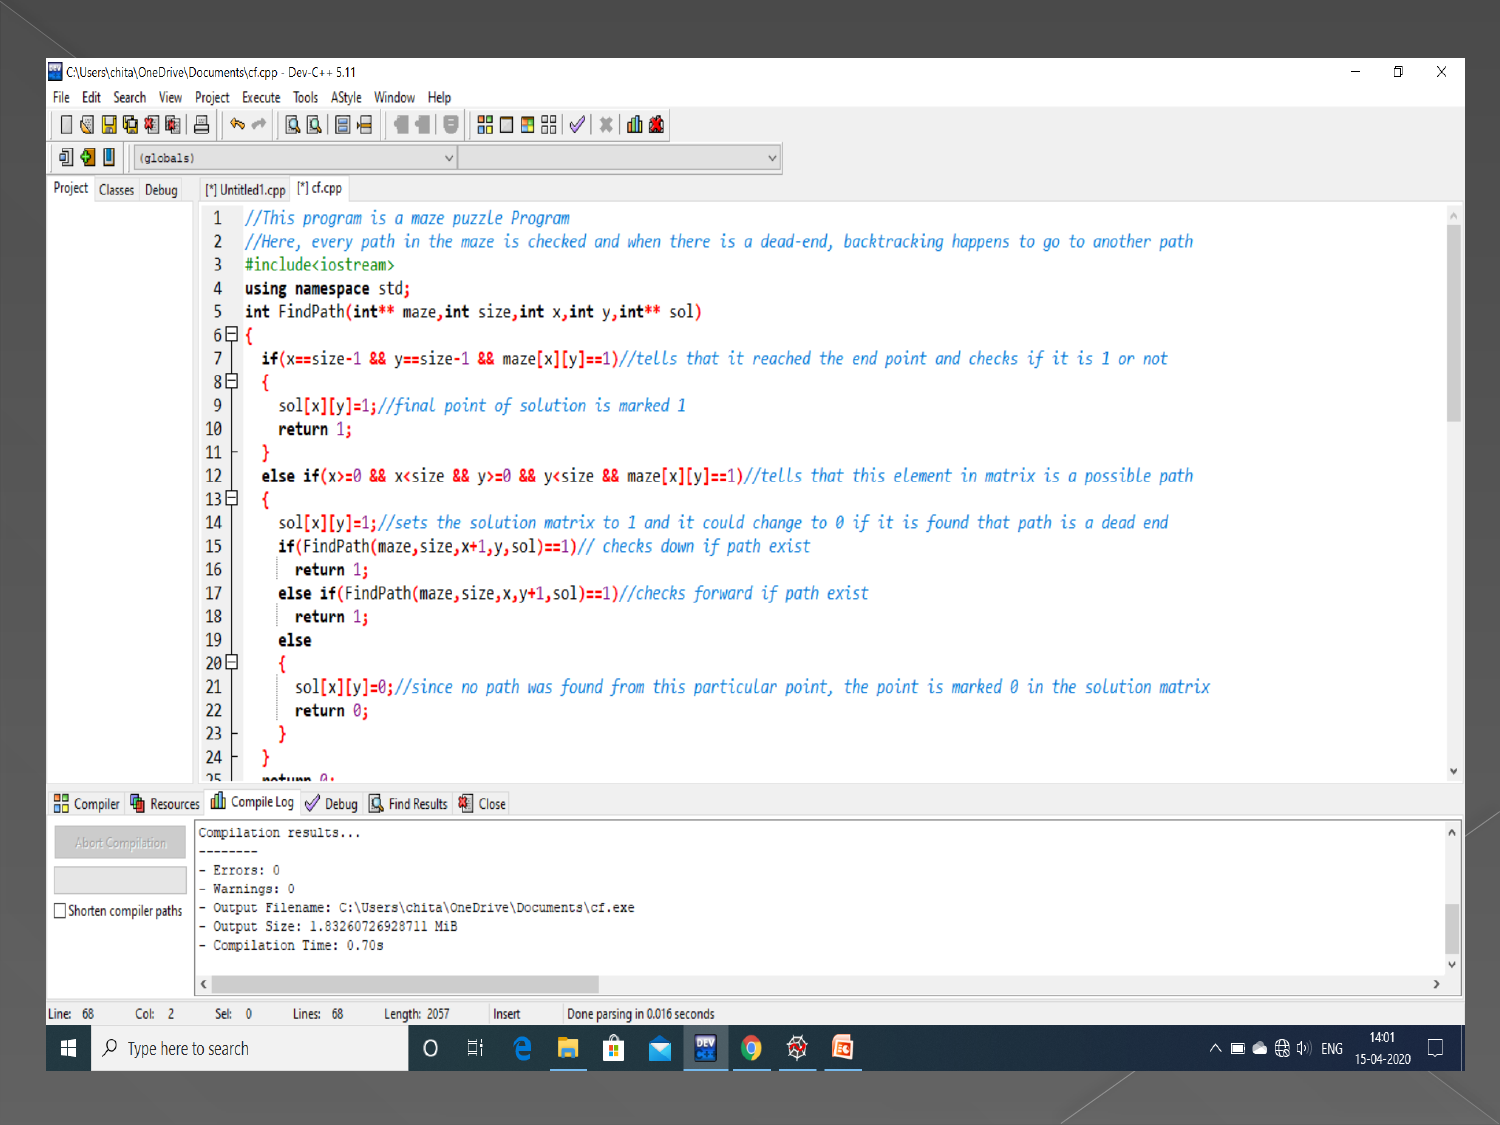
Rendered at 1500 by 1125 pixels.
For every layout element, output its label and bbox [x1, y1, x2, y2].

list [46, 58, 1466, 1071]
